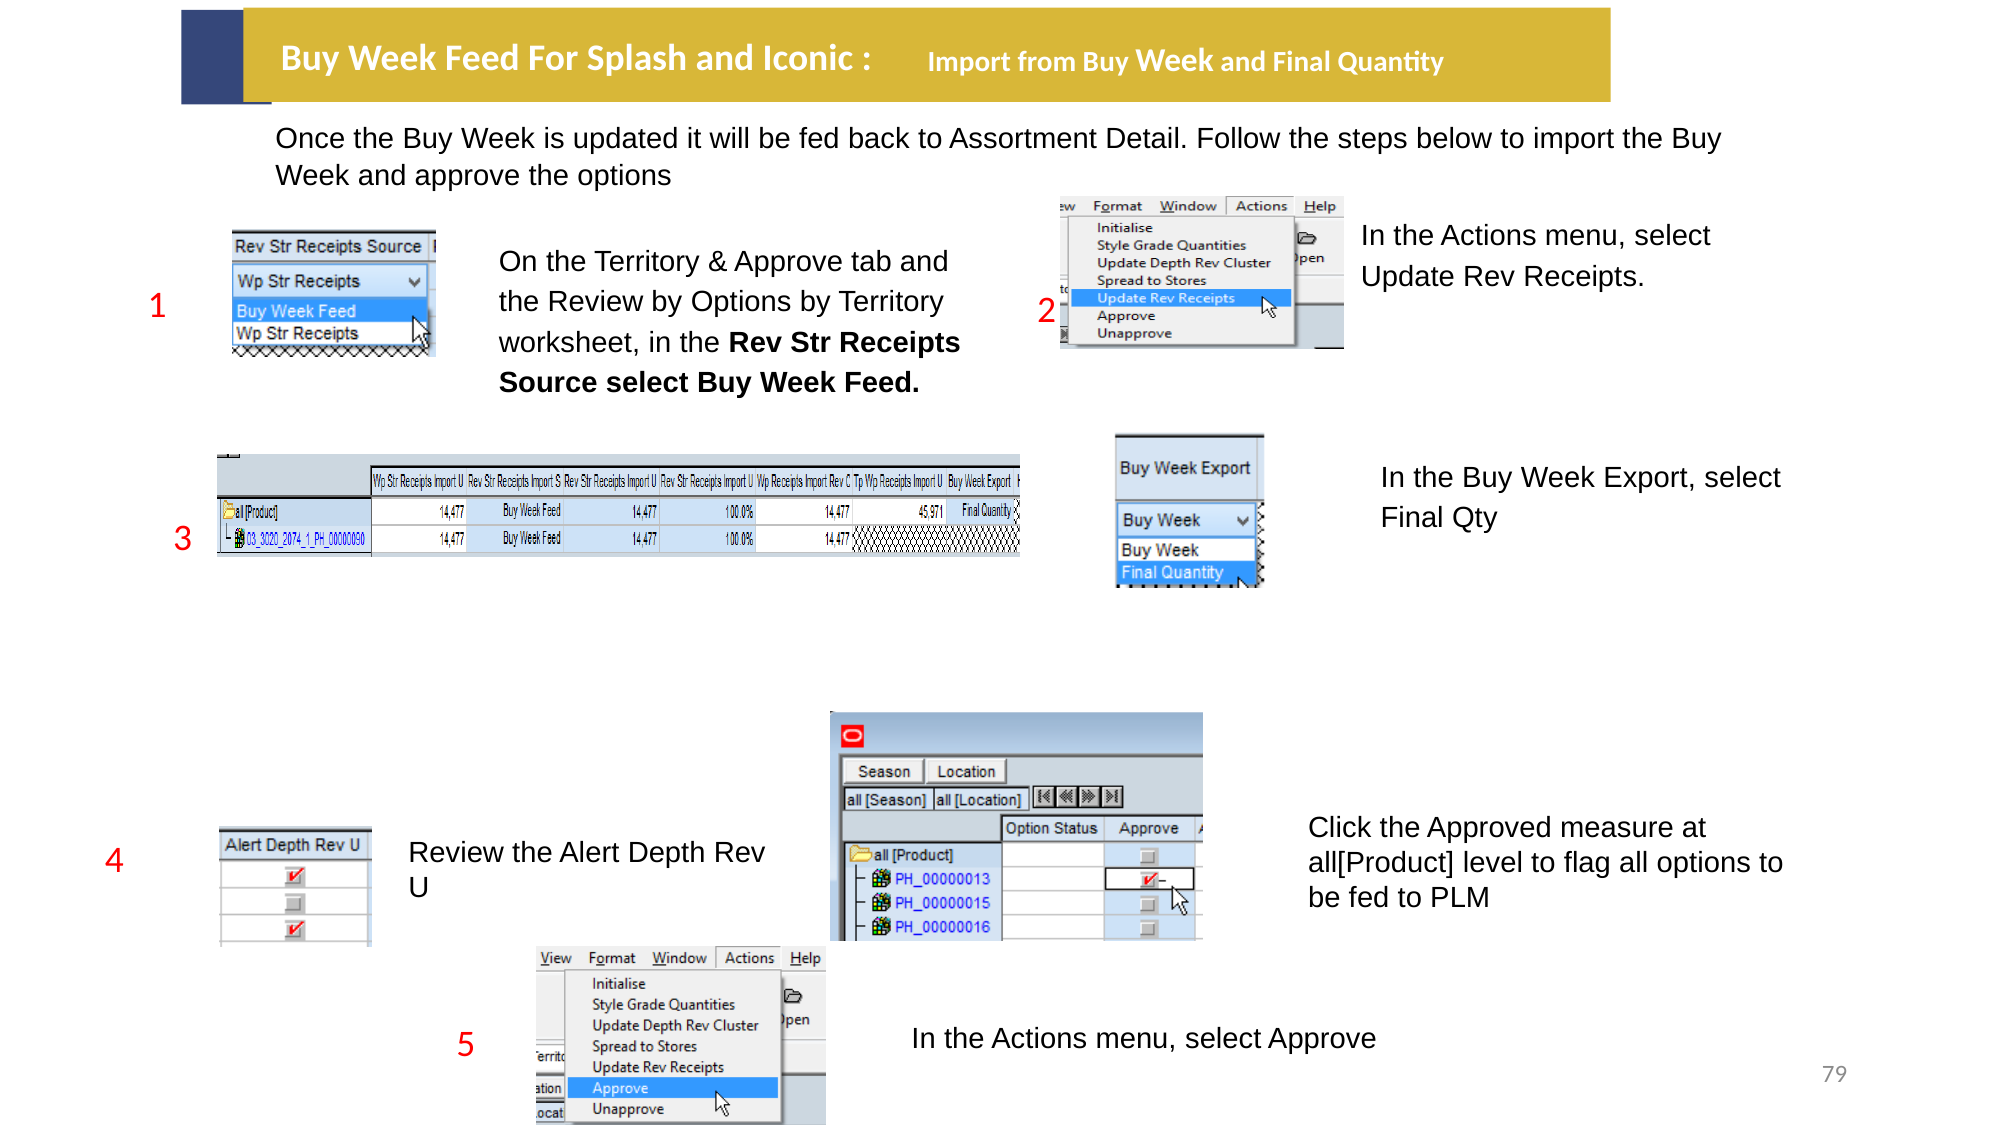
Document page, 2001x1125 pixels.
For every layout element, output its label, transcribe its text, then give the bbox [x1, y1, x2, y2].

text_box In the Actions menu, select Approve [896, 1012, 1393, 1062]
text_box 2 [1022, 277, 1060, 338]
picture [219, 826, 372, 947]
text_box 4 [90, 827, 176, 888]
text_box In the Actions menu, select Update Rev Receipts. [1344, 204, 1790, 300]
picture [1060, 196, 1344, 349]
text_box 3 [158, 505, 244, 566]
text_box Review the Alert Depth Rev U [393, 826, 794, 911]
text_box 1 [132, 272, 218, 333]
picture [217, 454, 1020, 557]
picture [1106, 430, 1266, 588]
picture [232, 229, 436, 357]
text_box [181, 7, 1611, 105]
text_box In the Buy Week Export, select Final Qty [1343, 446, 1810, 542]
slide_number 79 [1412, 1042, 1863, 1103]
text_box Click the Approved measure at all[Product] level to flag all options to be fed to PLM [1293, 800, 1831, 921]
text_box 5 [441, 1012, 527, 1072]
picture [536, 946, 826, 1125]
text_box Once the Buy Week is updated it will be fed back to Assortment Detail. Follow the steps below to import the Buy Week and approve the options [238, 109, 1817, 199]
text_box On the Territory & Approve tab and the Review by Options by Territory worksheet, in the Rev Str Receipts Source select Buy Week Feed. [461, 230, 1003, 406]
picture [830, 711, 1203, 941]
